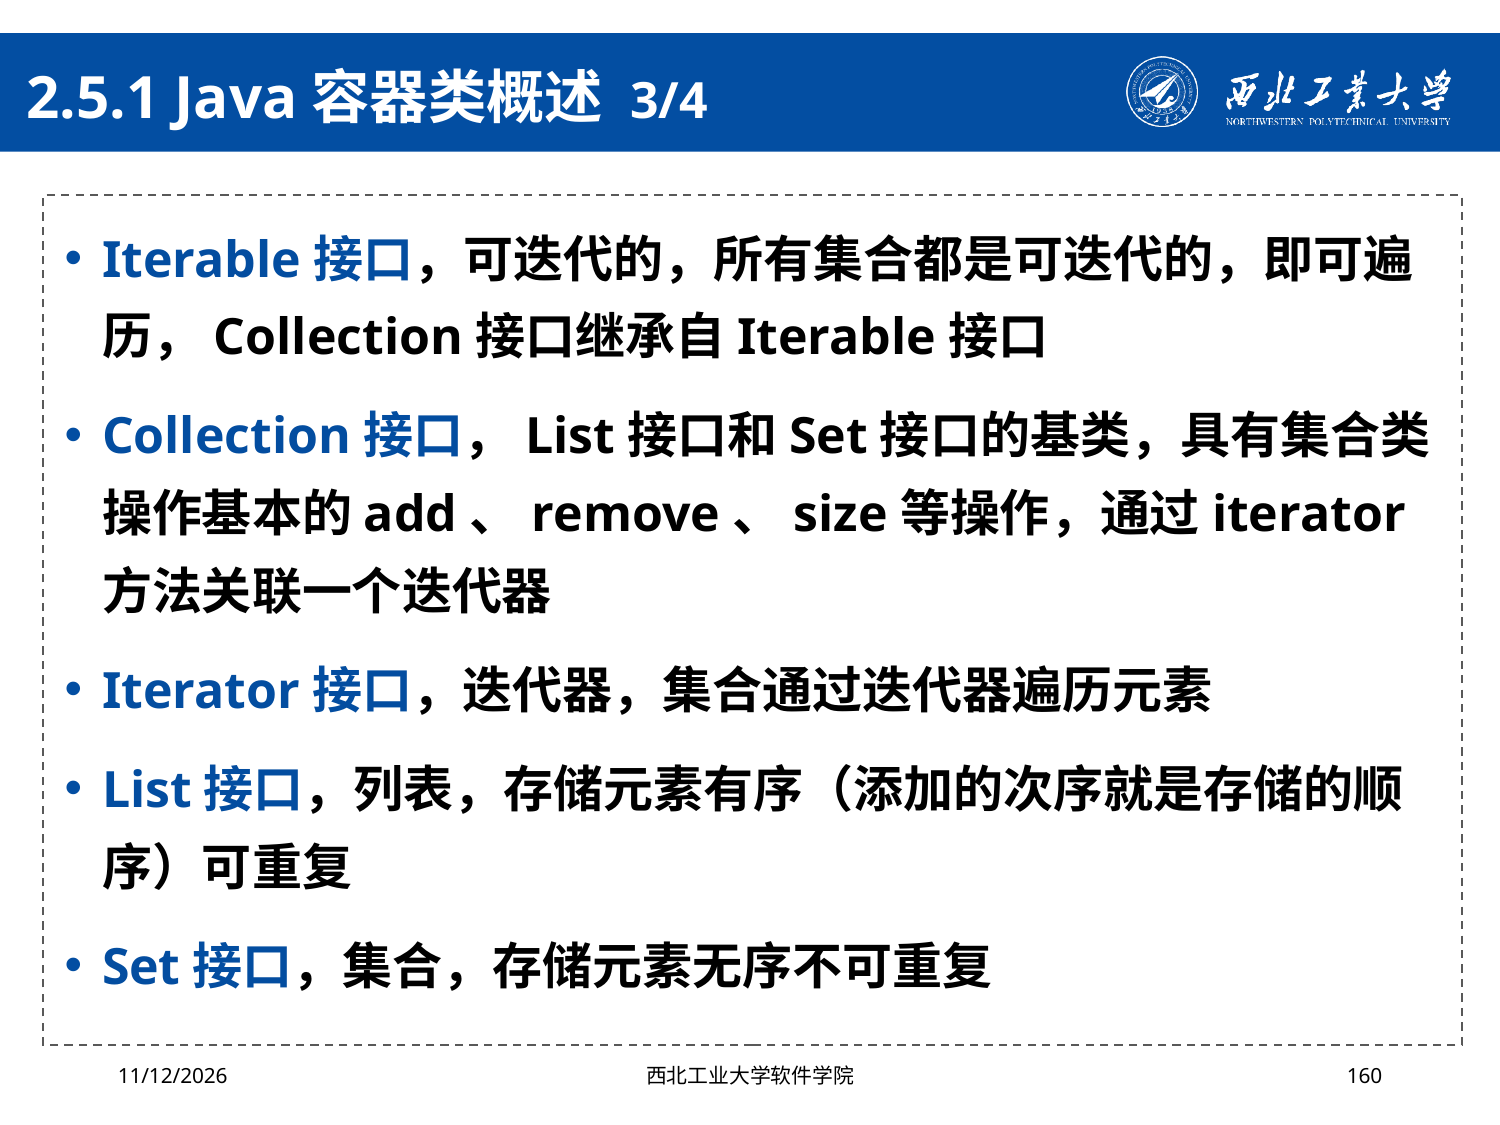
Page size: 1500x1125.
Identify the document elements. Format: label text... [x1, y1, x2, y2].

picture [1126, 56, 1198, 127]
footer 西北工业大学软件学院 [496, 1055, 1004, 1116]
slide_number 160 [1059, 1055, 1397, 1116]
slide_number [103, 1055, 441, 1116]
list Iterable接口，可迭代的，所有集合都是可迭代的，即可遍历，Collection接口继承自Iterable接口 Collection接口，List接口和Set接口的基类，具有集合类操作基本的add、remove、size等操作，通过iterator方法关联一个迭代器 Iterator接口，迭代器，集合通过迭代器遍历元素 List接口，列表，存储元素有序（添加的次序就是存储的顺序）可重复 Set接口，集合，存储元素无序不可重复 [49, 201, 1457, 1036]
title 2.5.1 Java容器类概述 3/4 [11, 49, 1115, 149]
picture [1226, 68, 1451, 125]
